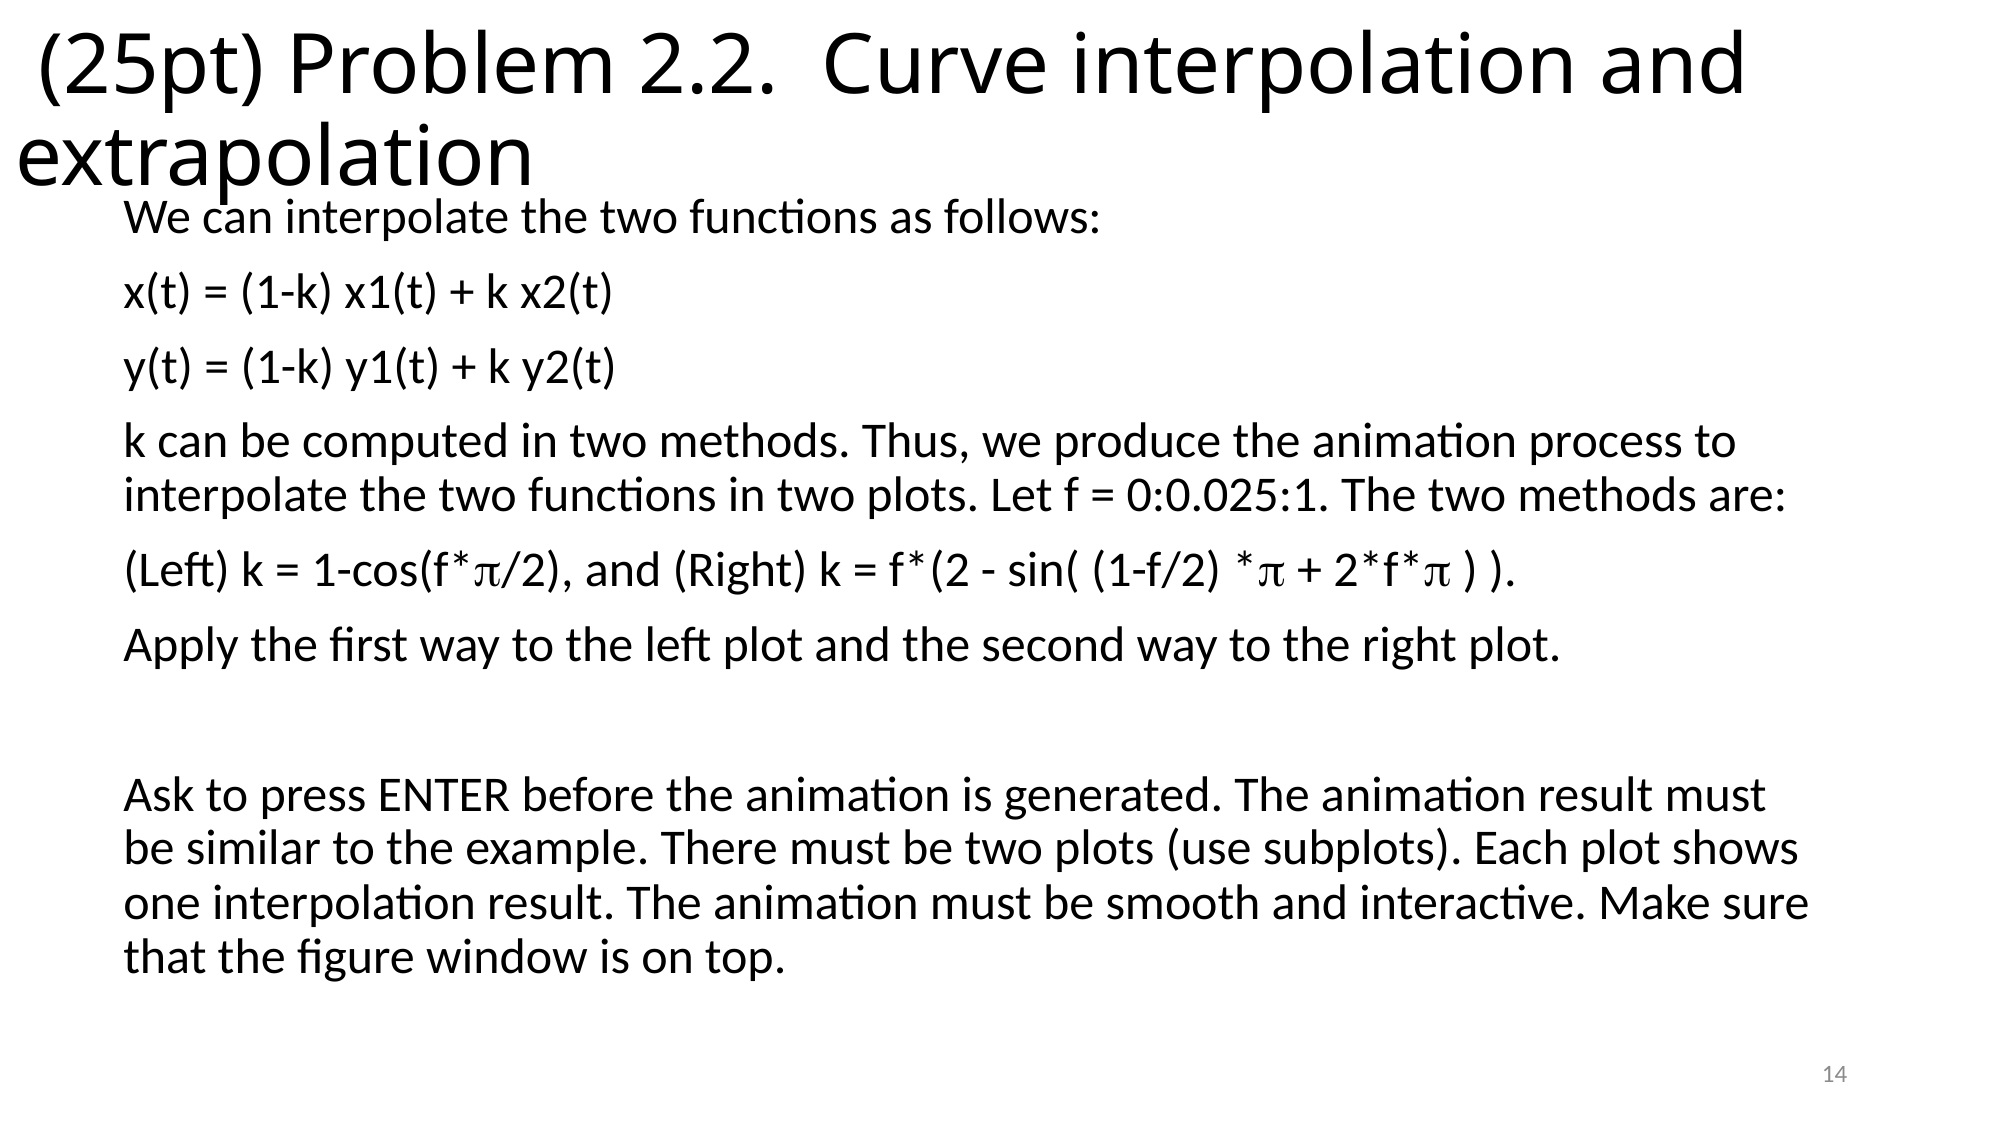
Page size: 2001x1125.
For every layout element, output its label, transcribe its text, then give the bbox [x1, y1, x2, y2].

title (25pt) Problem 2.2. Curve interpolation and extrapolation [0, 0, 2000, 218]
list We can interpolate the two functions as follows: x(t) = (1-k) x1(t) + k x2(t) y(t) = (1-k) y1(t) + k y2(t) k can be computed in two methods. Thus, we produce the animation process to interpolate the two functions in two plots. Let f = 0:0.025:1. The two methods are: (Left) k = 1-cos(f*/2), and (Right) k = f*(2 - sin( (1-f/2) * + 2*f* ) ). Apply the first way to the left plot and the second way to the right plot. Ask to press ENTER before the animation is generated. The animation result must be similar to the example. There must be two plots (use subplots). Each plot shows one interpolation result. The animation must be smooth and interactive. Make sure that the figure window is on top. [108, 182, 1834, 1008]
slide_number 14 [1412, 1042, 1863, 1103]
